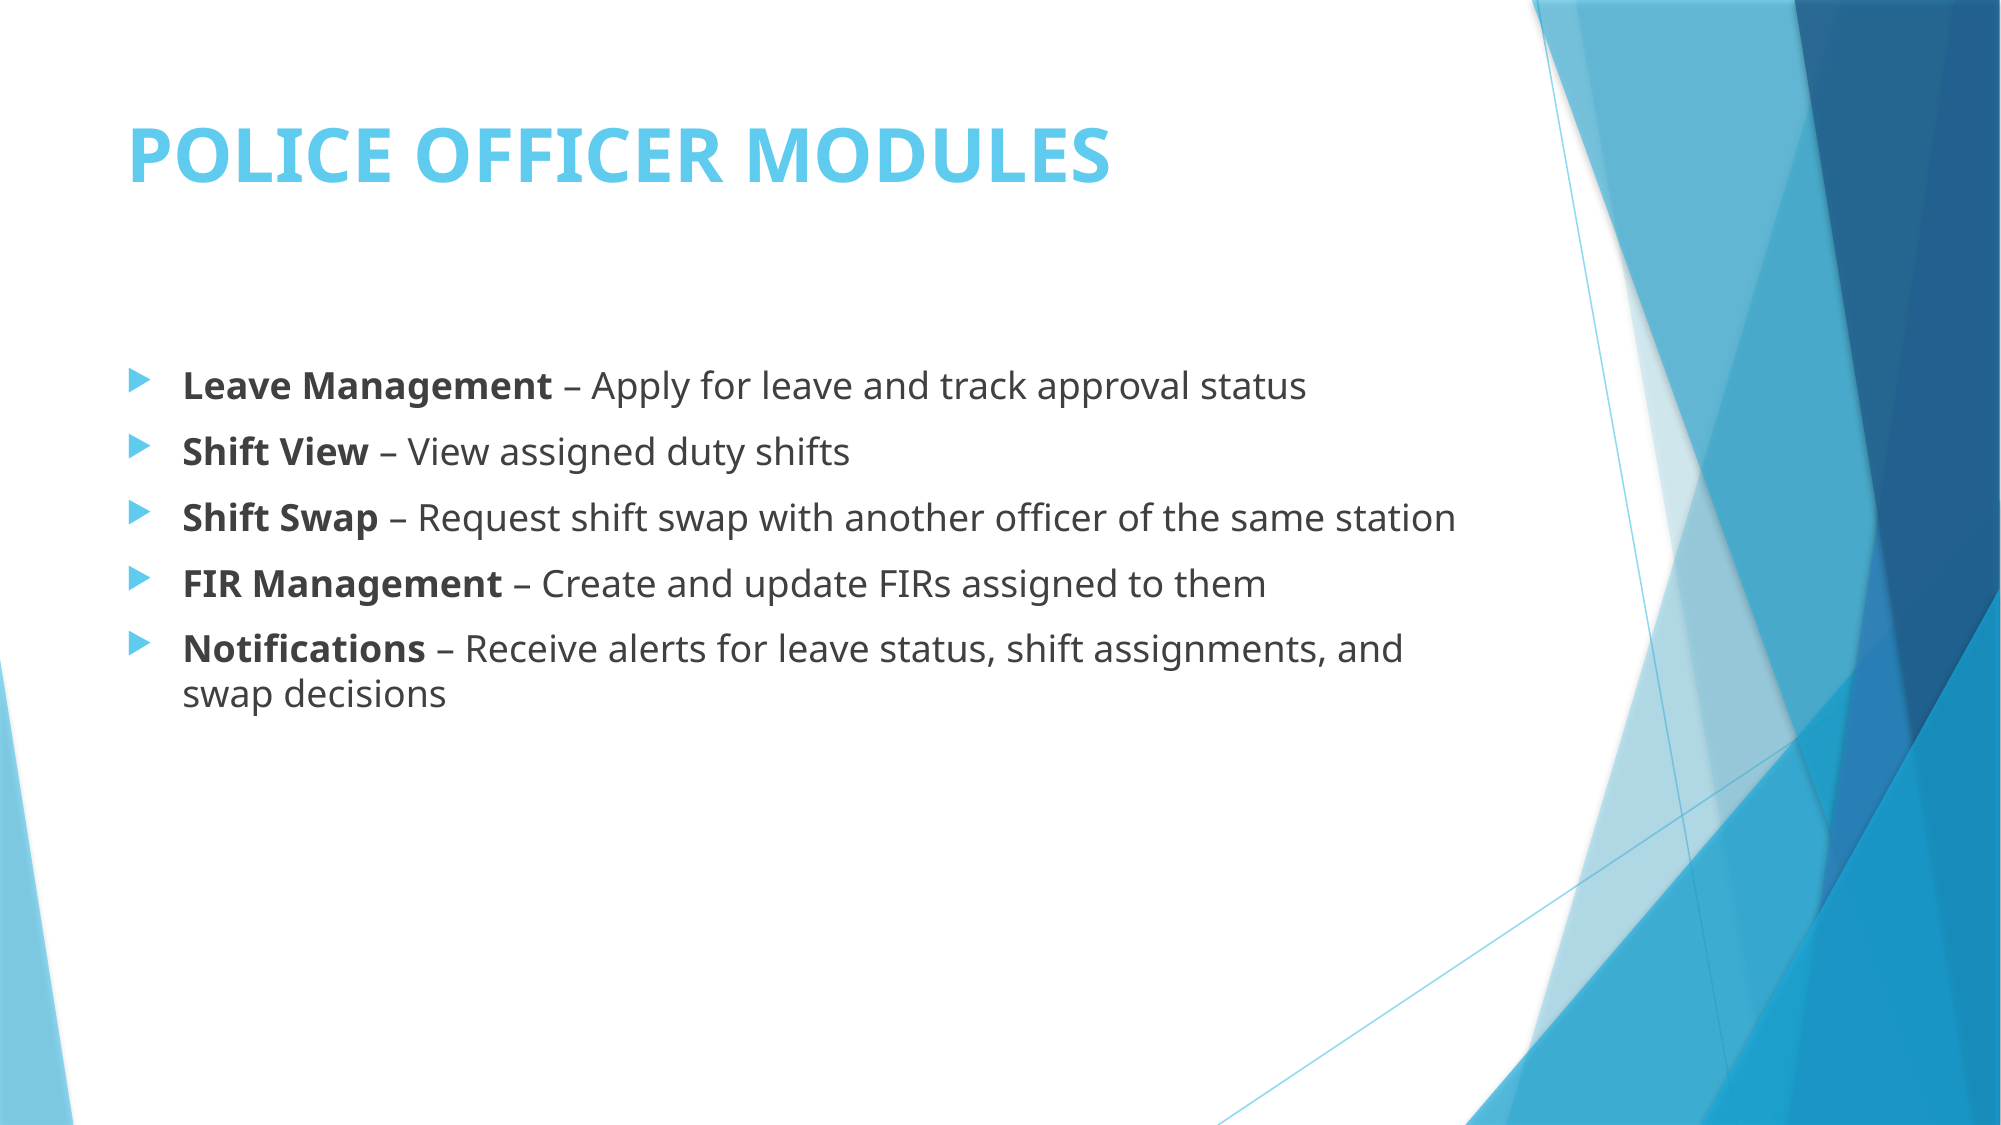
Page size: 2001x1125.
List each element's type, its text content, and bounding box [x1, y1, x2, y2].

title POLICE OFFICER MODULES [111, 99, 1522, 317]
list Leave Management – Apply for leave and track approval status Shift View – View assigned duty shifts Shift Swap – Request shift swap with another officer of the same station FIR Management – Create and update FIRs assigned to them Notifications – Receive alerts for leave status, shift assignments, and swap decisions [111, 354, 1522, 992]
